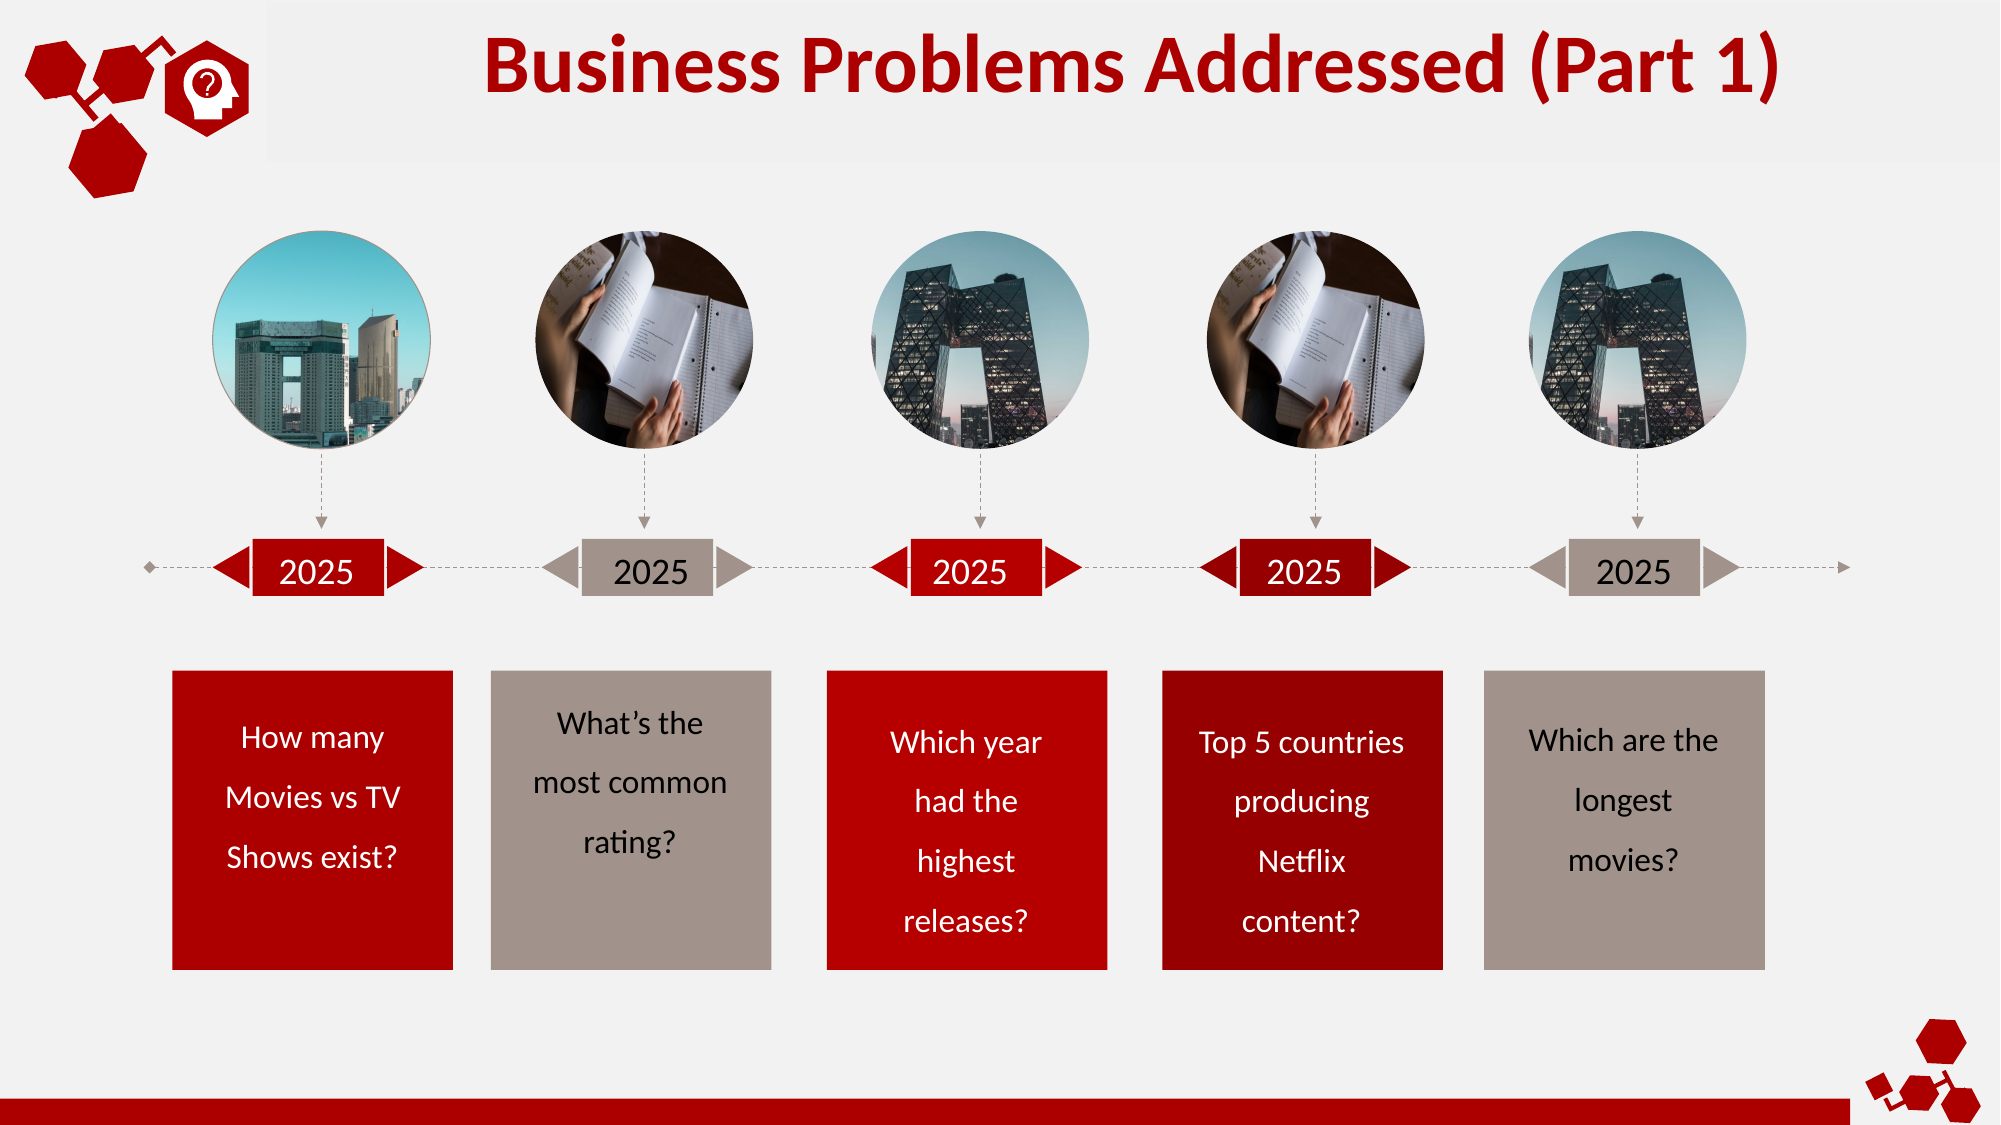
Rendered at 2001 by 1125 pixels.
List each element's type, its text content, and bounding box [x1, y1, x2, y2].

text_box Business Problems Addressed (Part 1) [267, 1, 2000, 162]
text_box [535, 231, 754, 529]
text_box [212, 231, 431, 529]
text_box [1206, 231, 1425, 529]
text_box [490, 670, 772, 970]
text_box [1162, 670, 1443, 970]
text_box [871, 231, 1090, 529]
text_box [826, 670, 1108, 970]
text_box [1528, 231, 1747, 529]
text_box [1484, 670, 1765, 970]
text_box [541, 538, 754, 600]
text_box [1528, 538, 1741, 600]
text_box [172, 670, 453, 970]
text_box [1199, 538, 1412, 600]
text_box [212, 538, 425, 600]
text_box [870, 538, 1083, 600]
